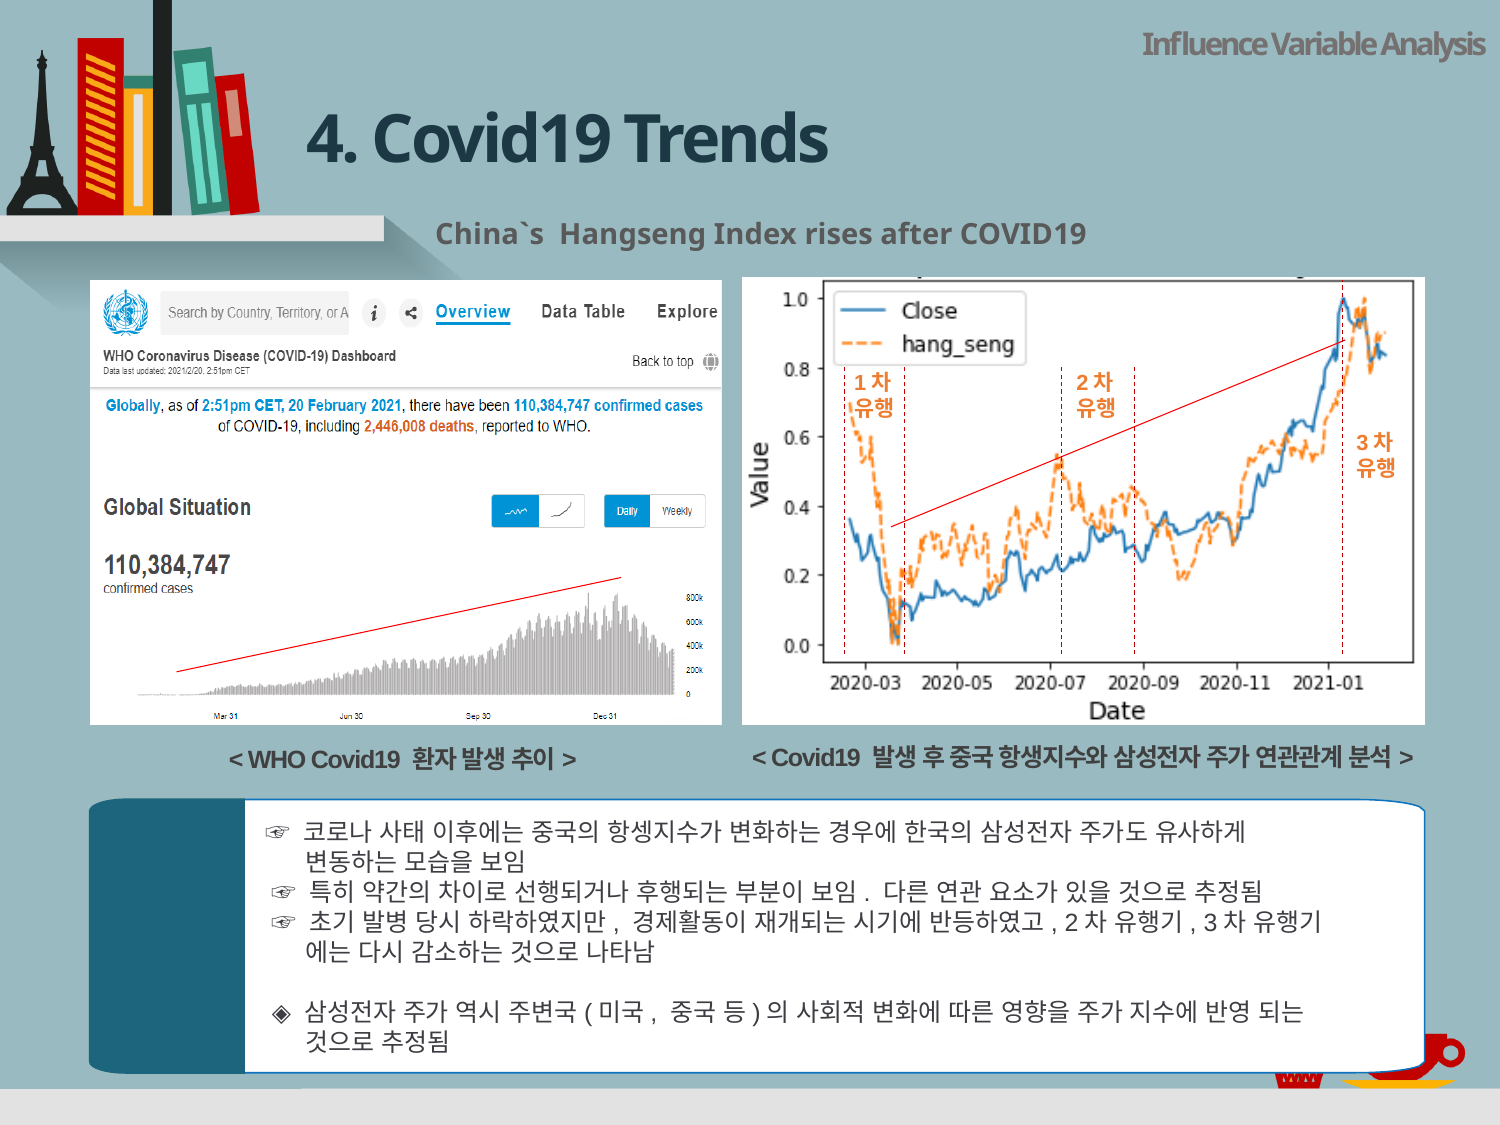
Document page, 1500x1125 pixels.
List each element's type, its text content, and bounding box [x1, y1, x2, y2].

text_box China`s Hangseng Index rises after COVID19 [419, 200, 1479, 265]
text_box Influence Variable Analysis [1127, 19, 1500, 72]
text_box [89, 280, 722, 725]
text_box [89, 799, 1425, 1073]
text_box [742, 277, 1430, 725]
picture [0, 0, 1500, 1125]
text_box < Covid19 발생 후 중국 항생지수와 삼성전자 주가 연관관계 분석> [701, 724, 1470, 788]
title 4. Covid19 Trends [291, 89, 1270, 194]
text_box < WHO Covid19 환자 발생 추이> [89, 729, 722, 789]
